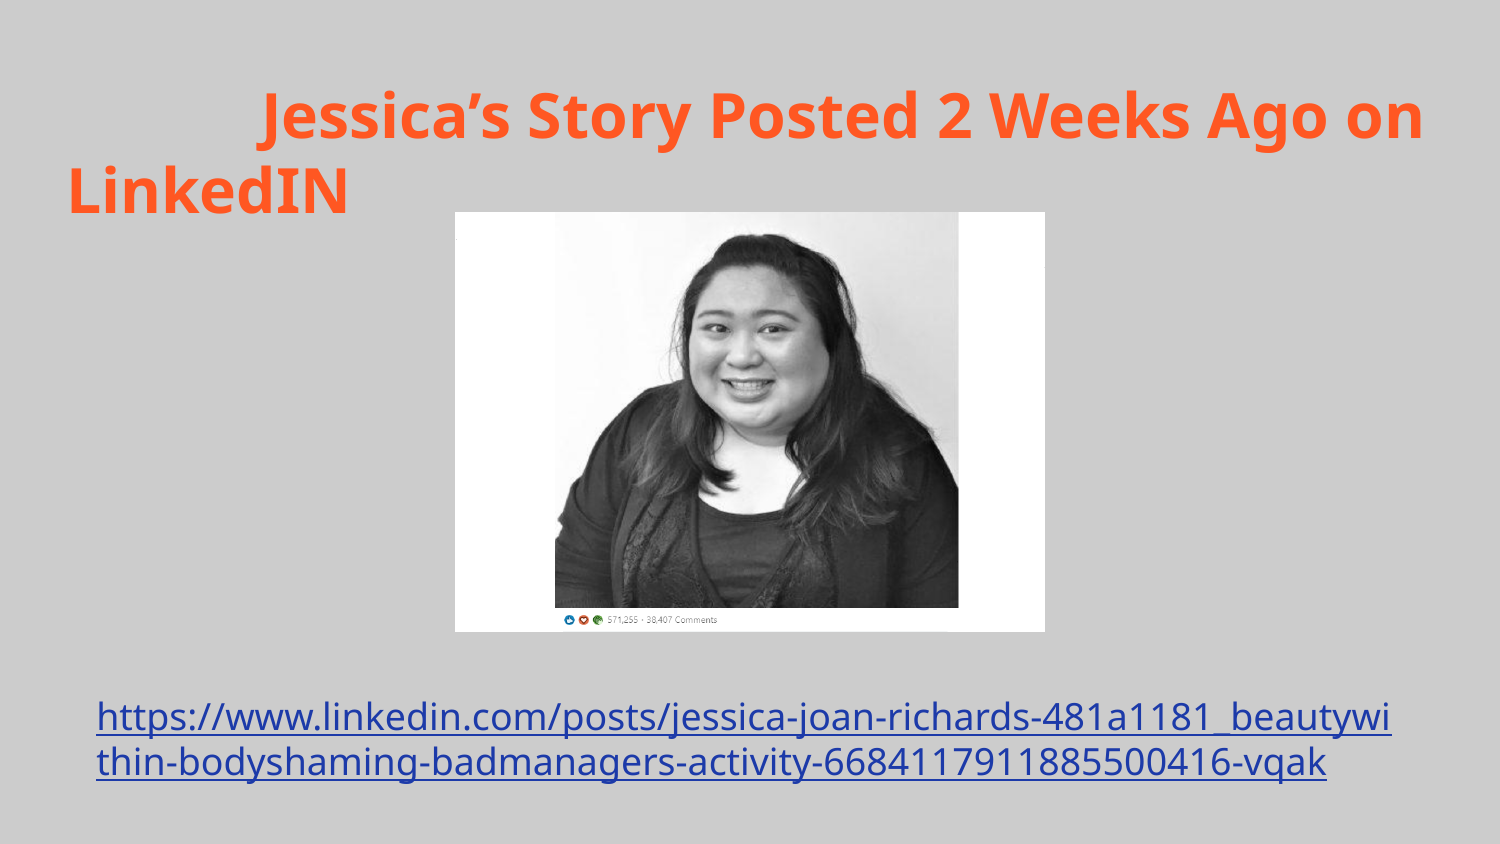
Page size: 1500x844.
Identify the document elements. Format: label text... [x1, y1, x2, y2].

picture [455, 211, 1045, 632]
list https://www.linkedin.com/posts/jessica-joan-richards-481a1181_beautywithin-bodyshaming-badmanagers-activity-6684117911885500416-vqak [81, 166, 1419, 831]
title Jessica’s Story Posted 2 Weeks Ago on LinkedIN [51, 61, 1449, 156]
